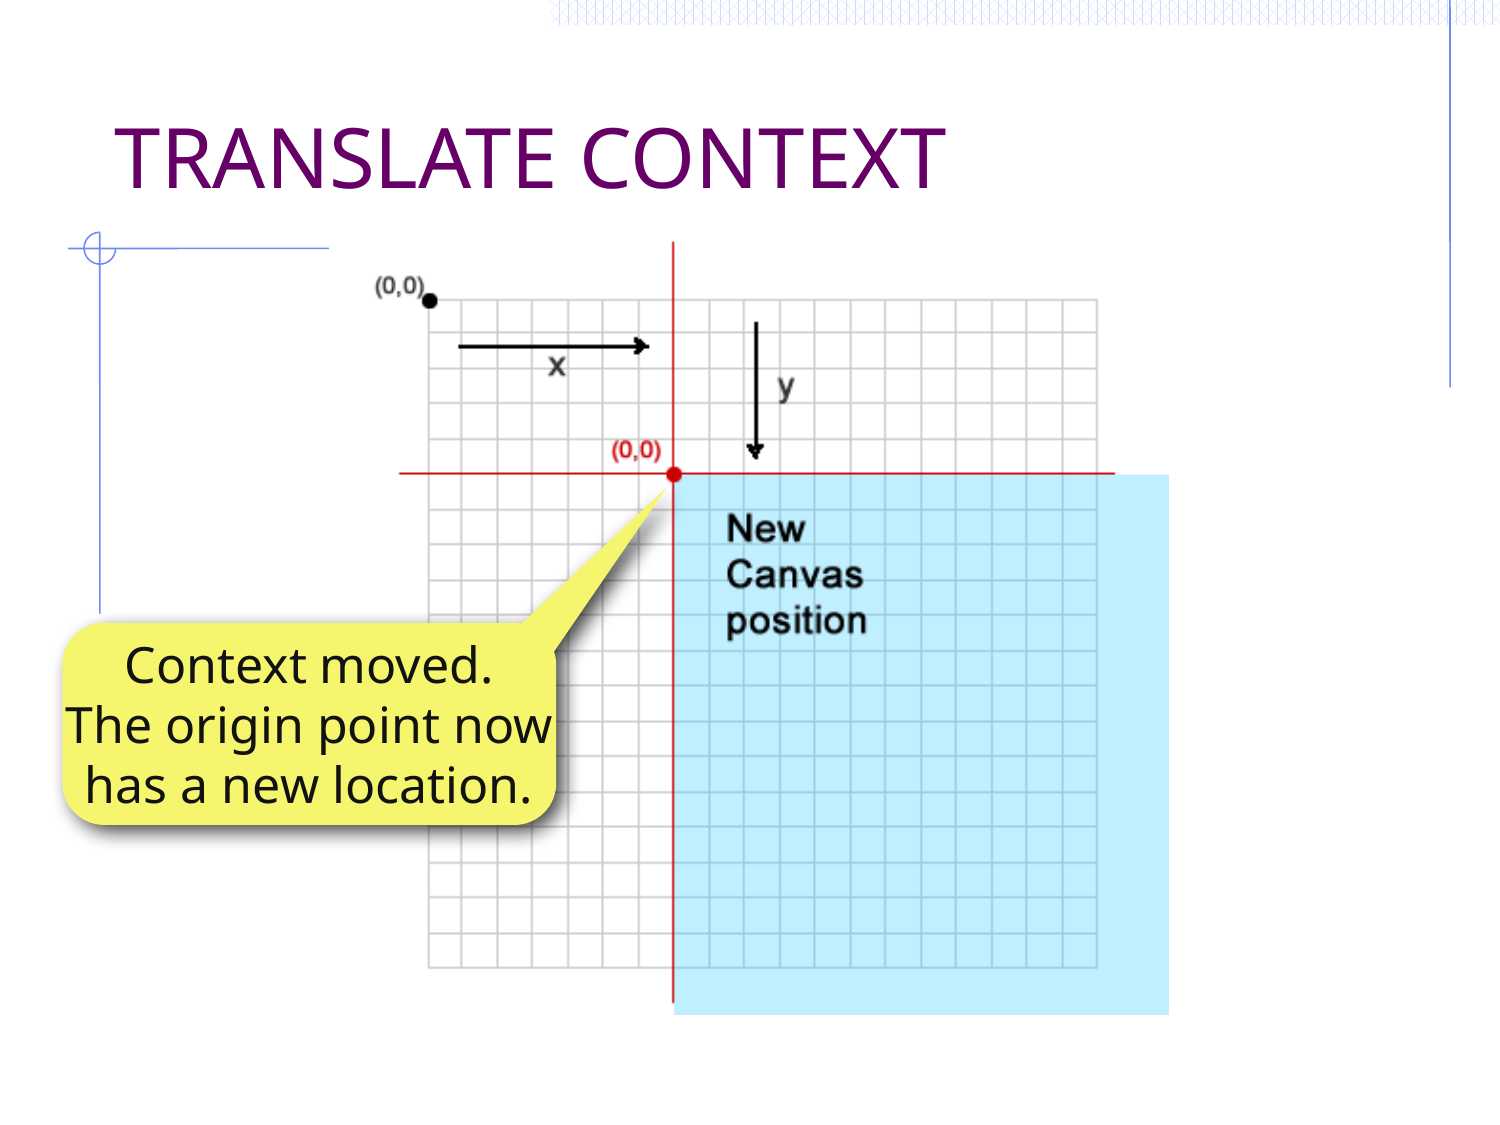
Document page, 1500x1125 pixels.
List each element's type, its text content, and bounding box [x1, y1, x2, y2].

picture [328, 203, 1169, 1016]
text_box Context moved. The origin point now has a new location. [62, 622, 323, 825]
title TRANSLATE CONTEXT [99, 49, 1376, 213]
